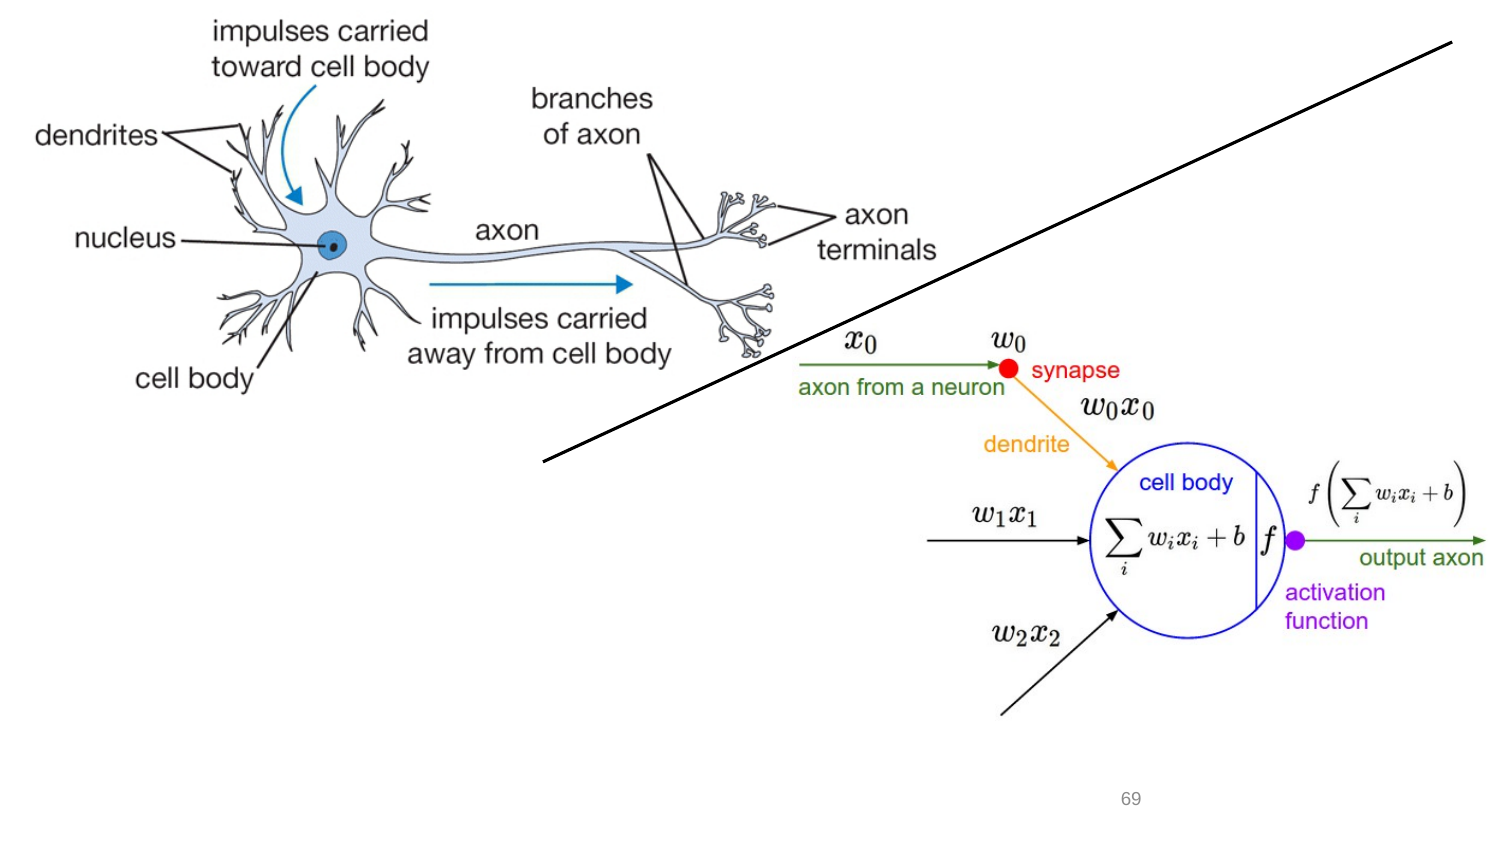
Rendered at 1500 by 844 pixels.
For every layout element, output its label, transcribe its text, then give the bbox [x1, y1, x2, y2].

picture [792, 323, 1489, 722]
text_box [542, 41, 1453, 462]
picture [30, 10, 941, 401]
slide_number 69 [1066, 765, 1157, 831]
